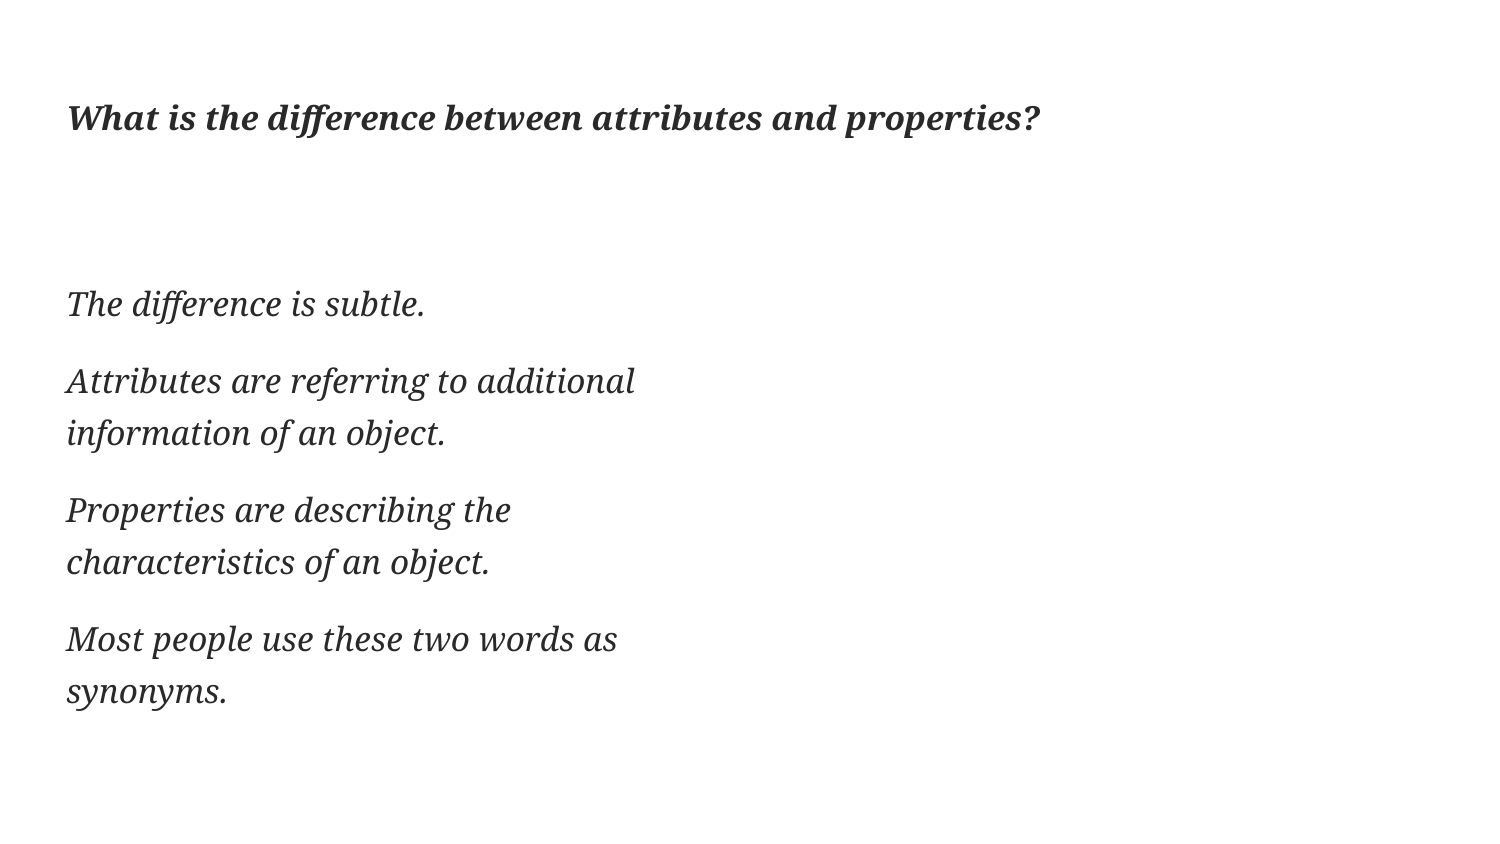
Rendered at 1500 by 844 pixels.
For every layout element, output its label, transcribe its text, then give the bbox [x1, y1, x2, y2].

list The difference is subtle. Attributes are referring to additional information of an object. Properties are describing the characteristics of an object. Most people use these two words as synonyms. [51, 189, 708, 750]
title What is the difference between attributes and properties? [51, 72, 1449, 167]
